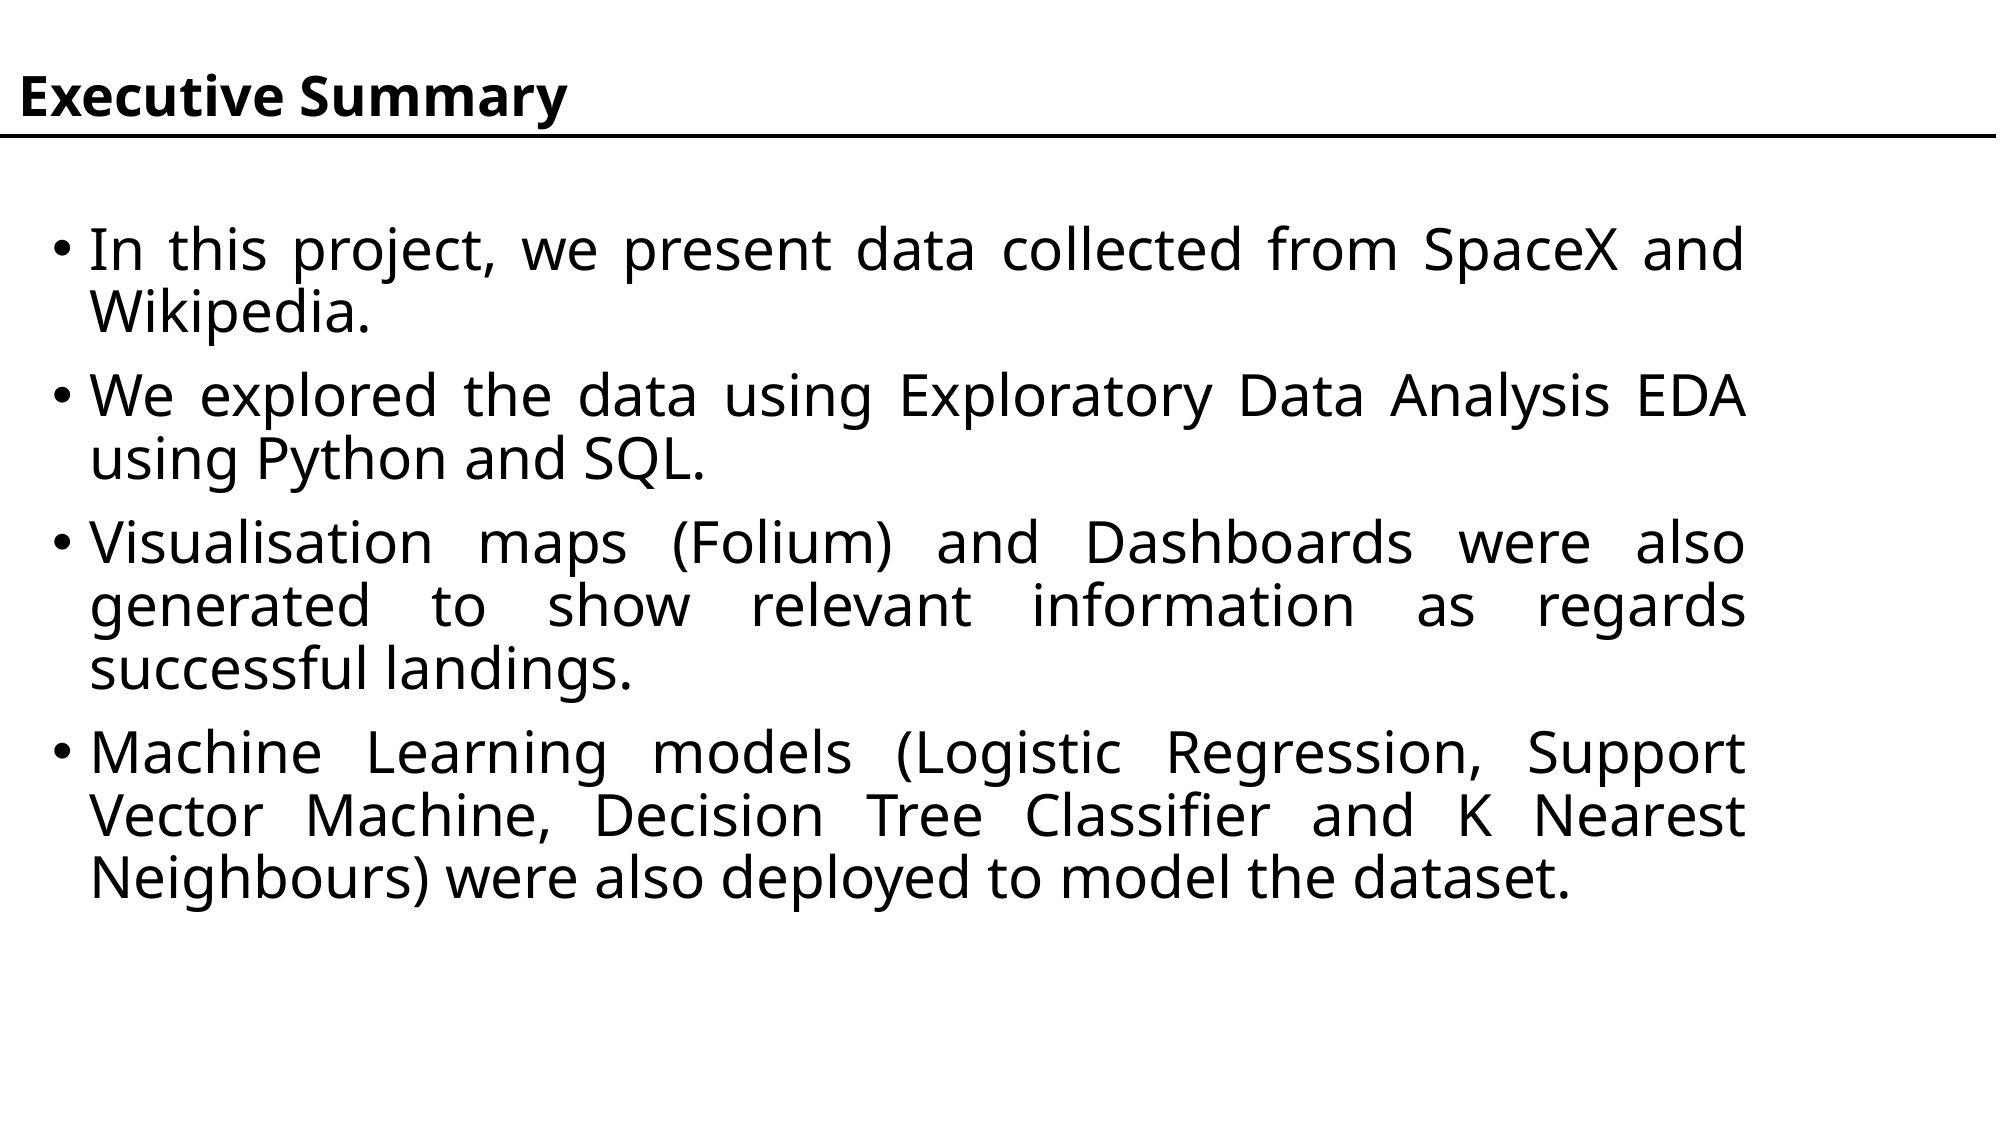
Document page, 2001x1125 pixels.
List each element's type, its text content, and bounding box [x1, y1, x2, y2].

title Executive Summary [3, 59, 1491, 134]
list In this project, we present data collected from SpaceX and Wikipedia. We explored the data using Exploratory Data Analysis EDA using Python and SQL. Visualisation maps (Folium) and Dashboards were also generated to show relevant information as regards successful landings. Machine Learning models (Logistic Regression, Support Vector Machine, Decision Tree Classifier and K Nearest Neighbours) were also deployed to model the dataset. [37, 212, 1762, 926]
